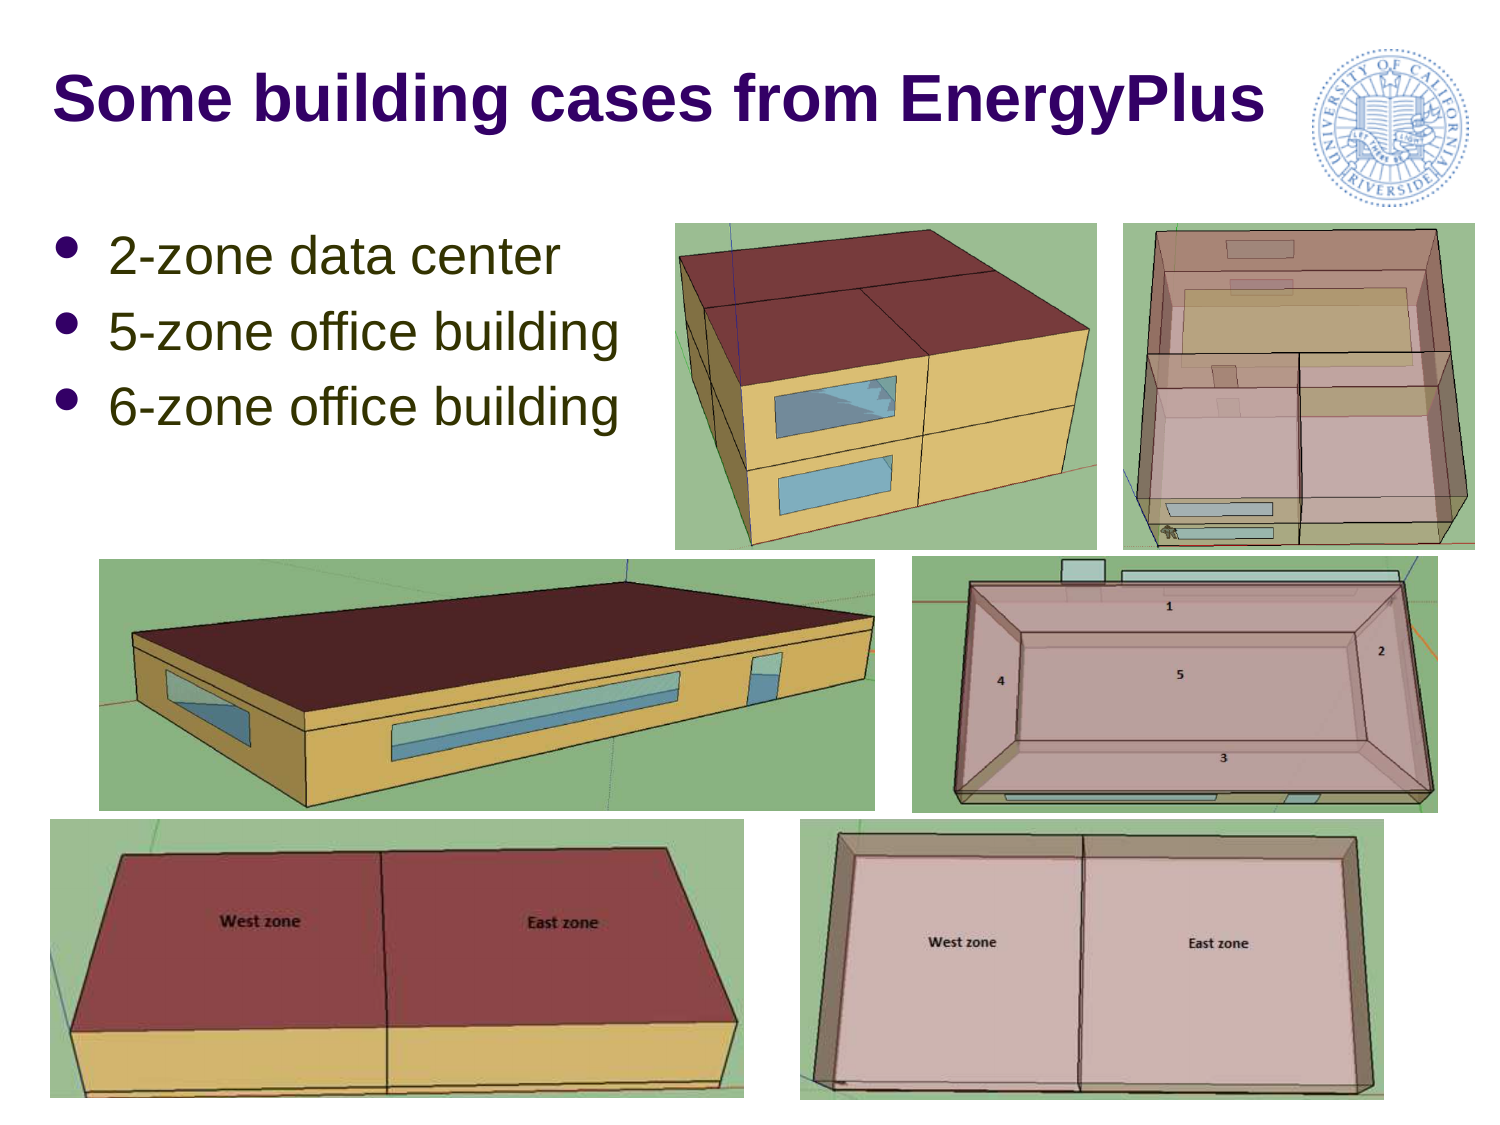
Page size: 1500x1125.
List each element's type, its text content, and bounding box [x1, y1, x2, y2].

picture [674, 223, 1476, 551]
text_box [49, 819, 1384, 1101]
title Some building cases from EnergyPlus [37, 0, 1313, 143]
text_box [99, 556, 1438, 813]
list 2-zone data center 5-zone office building 6-zone office building [37, 212, 1463, 1025]
picture [1312, 49, 1469, 207]
